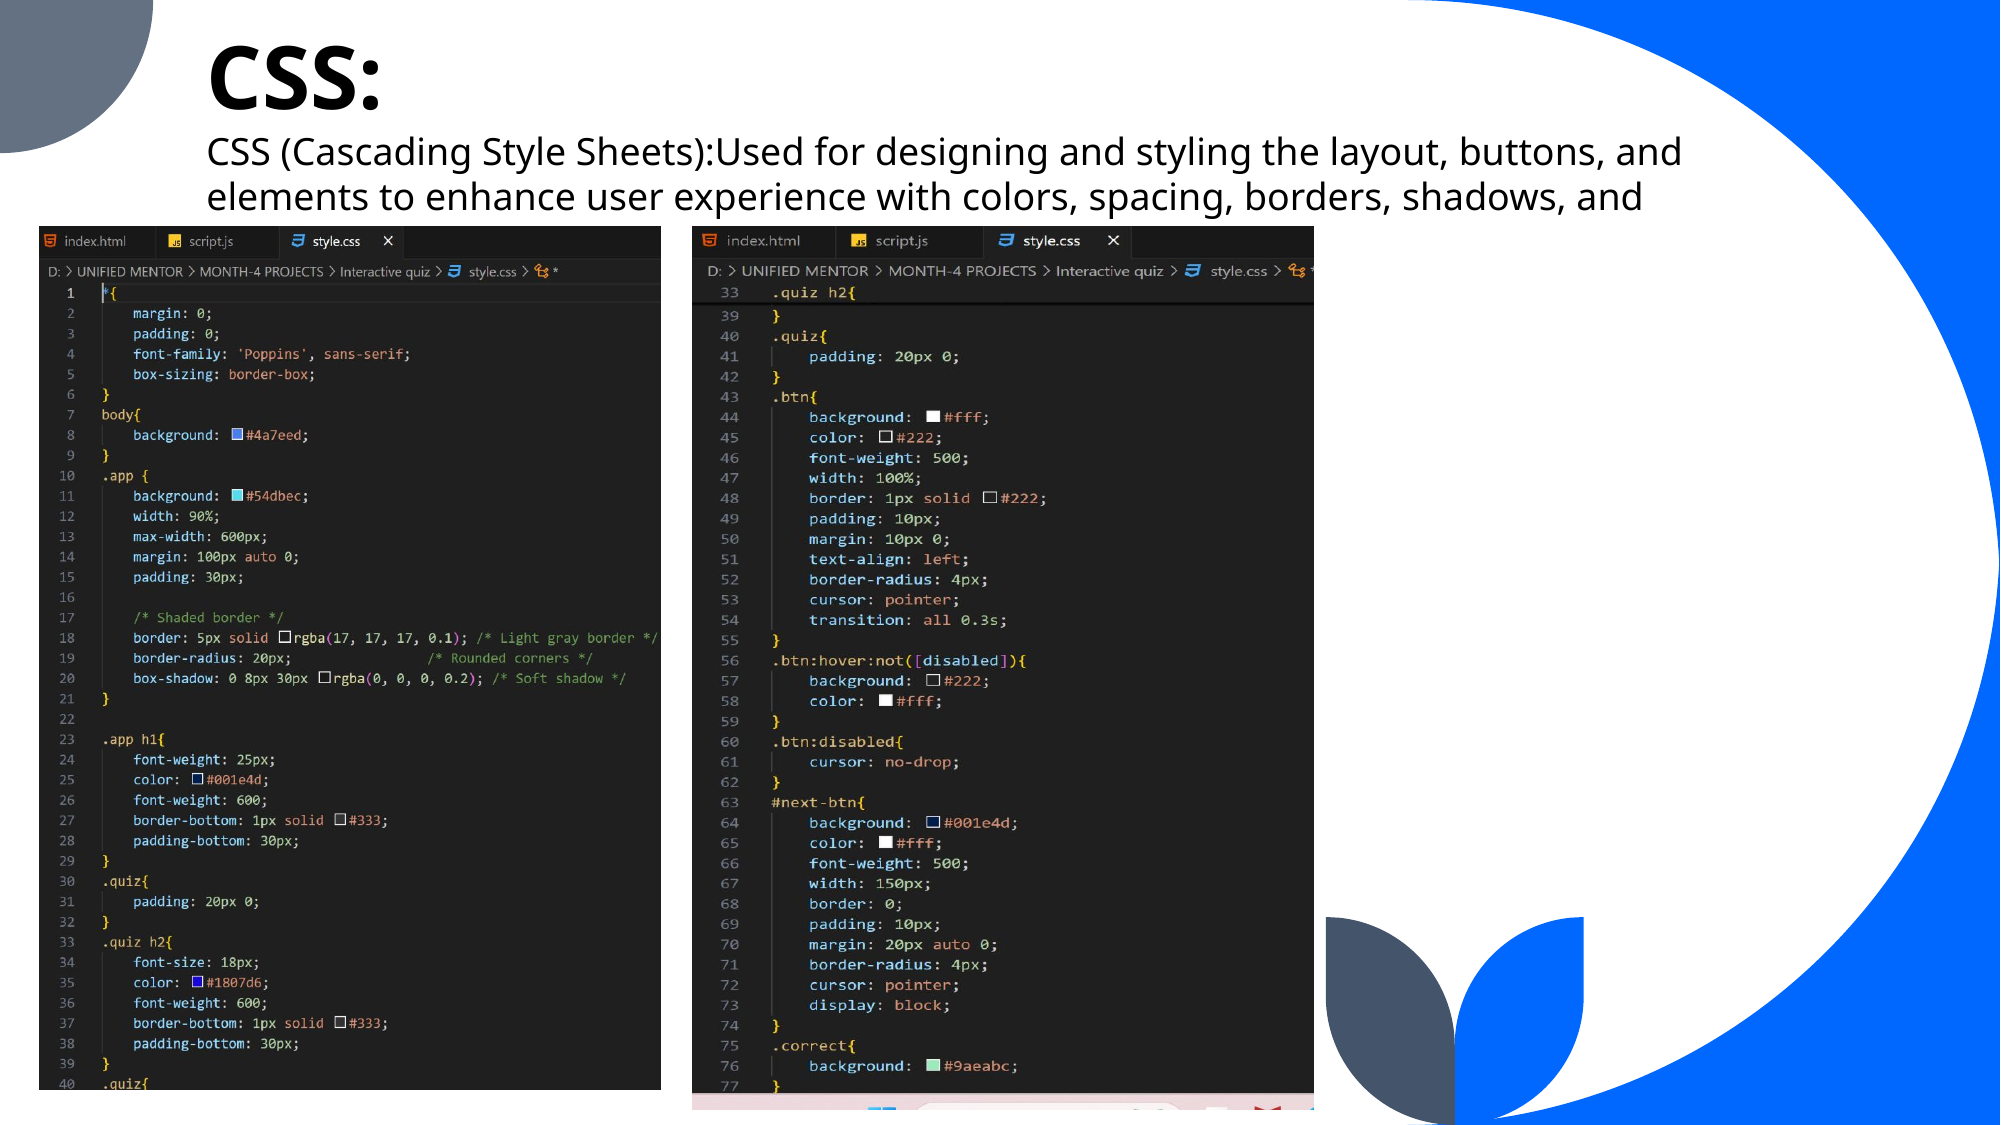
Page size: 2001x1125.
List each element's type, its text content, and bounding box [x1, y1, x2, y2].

text_box CSS (Cascading Style Sheets):Used for designing and styling the layout, buttons, and elements to enhance user experience with colors, spacing, borders, shadows, and responsiveness. [191, 120, 1863, 271]
picture [39, 226, 661, 1090]
title CSS: [191, 22, 1767, 120]
picture [692, 226, 1314, 1111]
